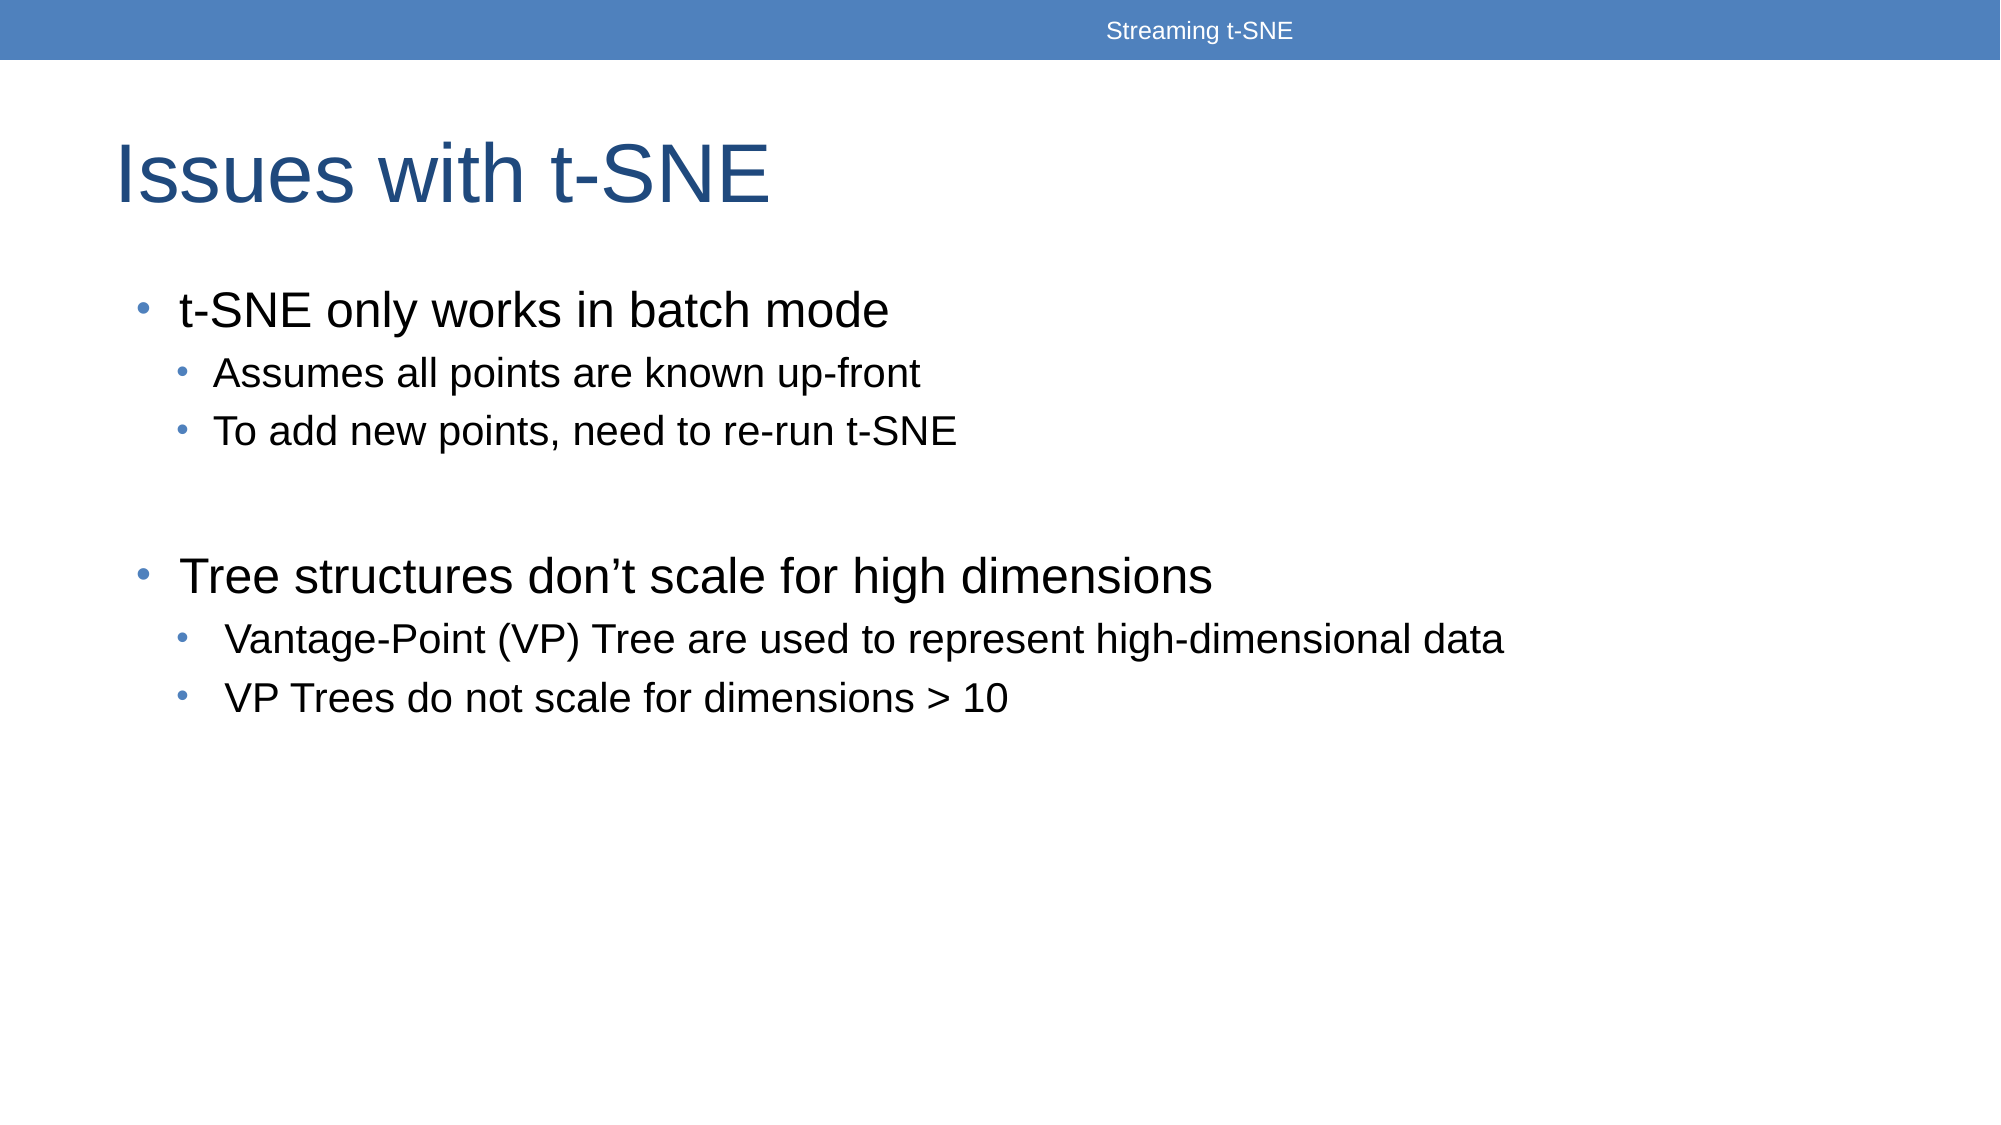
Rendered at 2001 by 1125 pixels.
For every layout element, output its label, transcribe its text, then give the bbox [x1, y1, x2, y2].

footer Streaming t-SNE [750, 3, 1650, 57]
list t-SNE only works in batch mode Assumes all points are known up-front To add new points, need to re-run t-SNE Tree structures don’t scale for high dimensions Vantage-Point (VP) Tree are used to represent high-dimensional data VP Trees do not scale for dimensions > 10 [99, 262, 1900, 1063]
title Issues with t-SNE [99, 87, 1900, 250]
